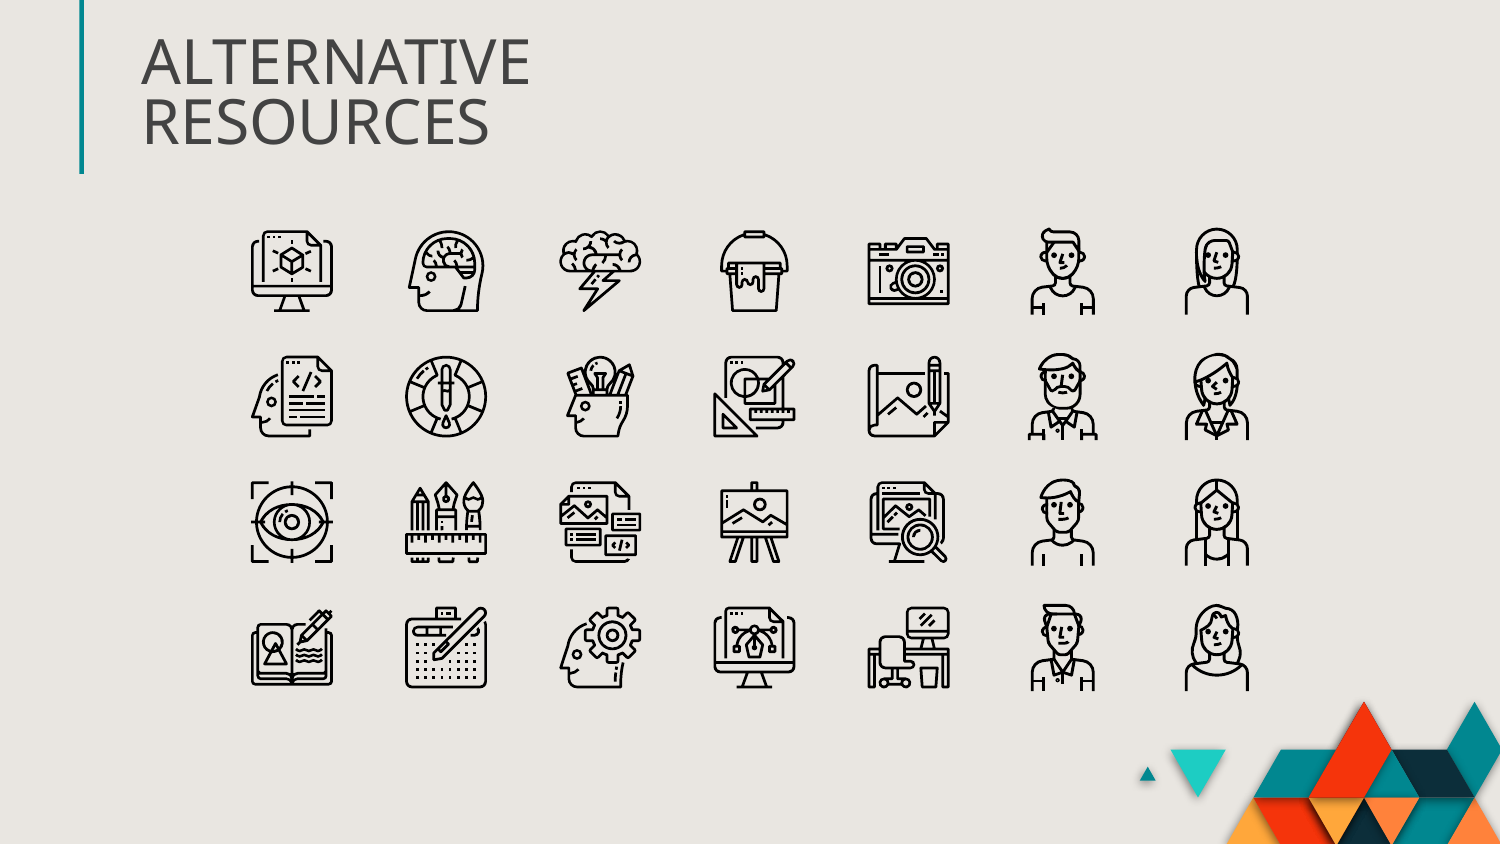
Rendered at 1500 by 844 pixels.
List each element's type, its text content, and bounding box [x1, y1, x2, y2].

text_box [869, 481, 948, 564]
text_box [558, 606, 642, 689]
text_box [1030, 603, 1095, 692]
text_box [867, 606, 950, 689]
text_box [401, 355, 493, 438]
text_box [719, 230, 789, 313]
title ALTERNATIVE RESOURCES [126, 76, 751, 172]
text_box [565, 355, 635, 438]
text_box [250, 355, 334, 438]
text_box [720, 481, 789, 564]
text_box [713, 355, 797, 438]
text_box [250, 230, 334, 313]
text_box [558, 230, 643, 313]
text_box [713, 606, 796, 689]
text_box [867, 236, 950, 306]
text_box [1184, 478, 1250, 566]
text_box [250, 481, 334, 564]
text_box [867, 355, 950, 438]
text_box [1030, 227, 1095, 315]
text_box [404, 480, 488, 564]
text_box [1184, 352, 1250, 441]
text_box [1030, 478, 1095, 566]
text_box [407, 230, 485, 313]
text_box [1184, 603, 1250, 692]
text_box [1184, 227, 1250, 315]
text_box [1027, 352, 1098, 441]
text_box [250, 609, 334, 686]
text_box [559, 481, 642, 564]
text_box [404, 606, 488, 689]
